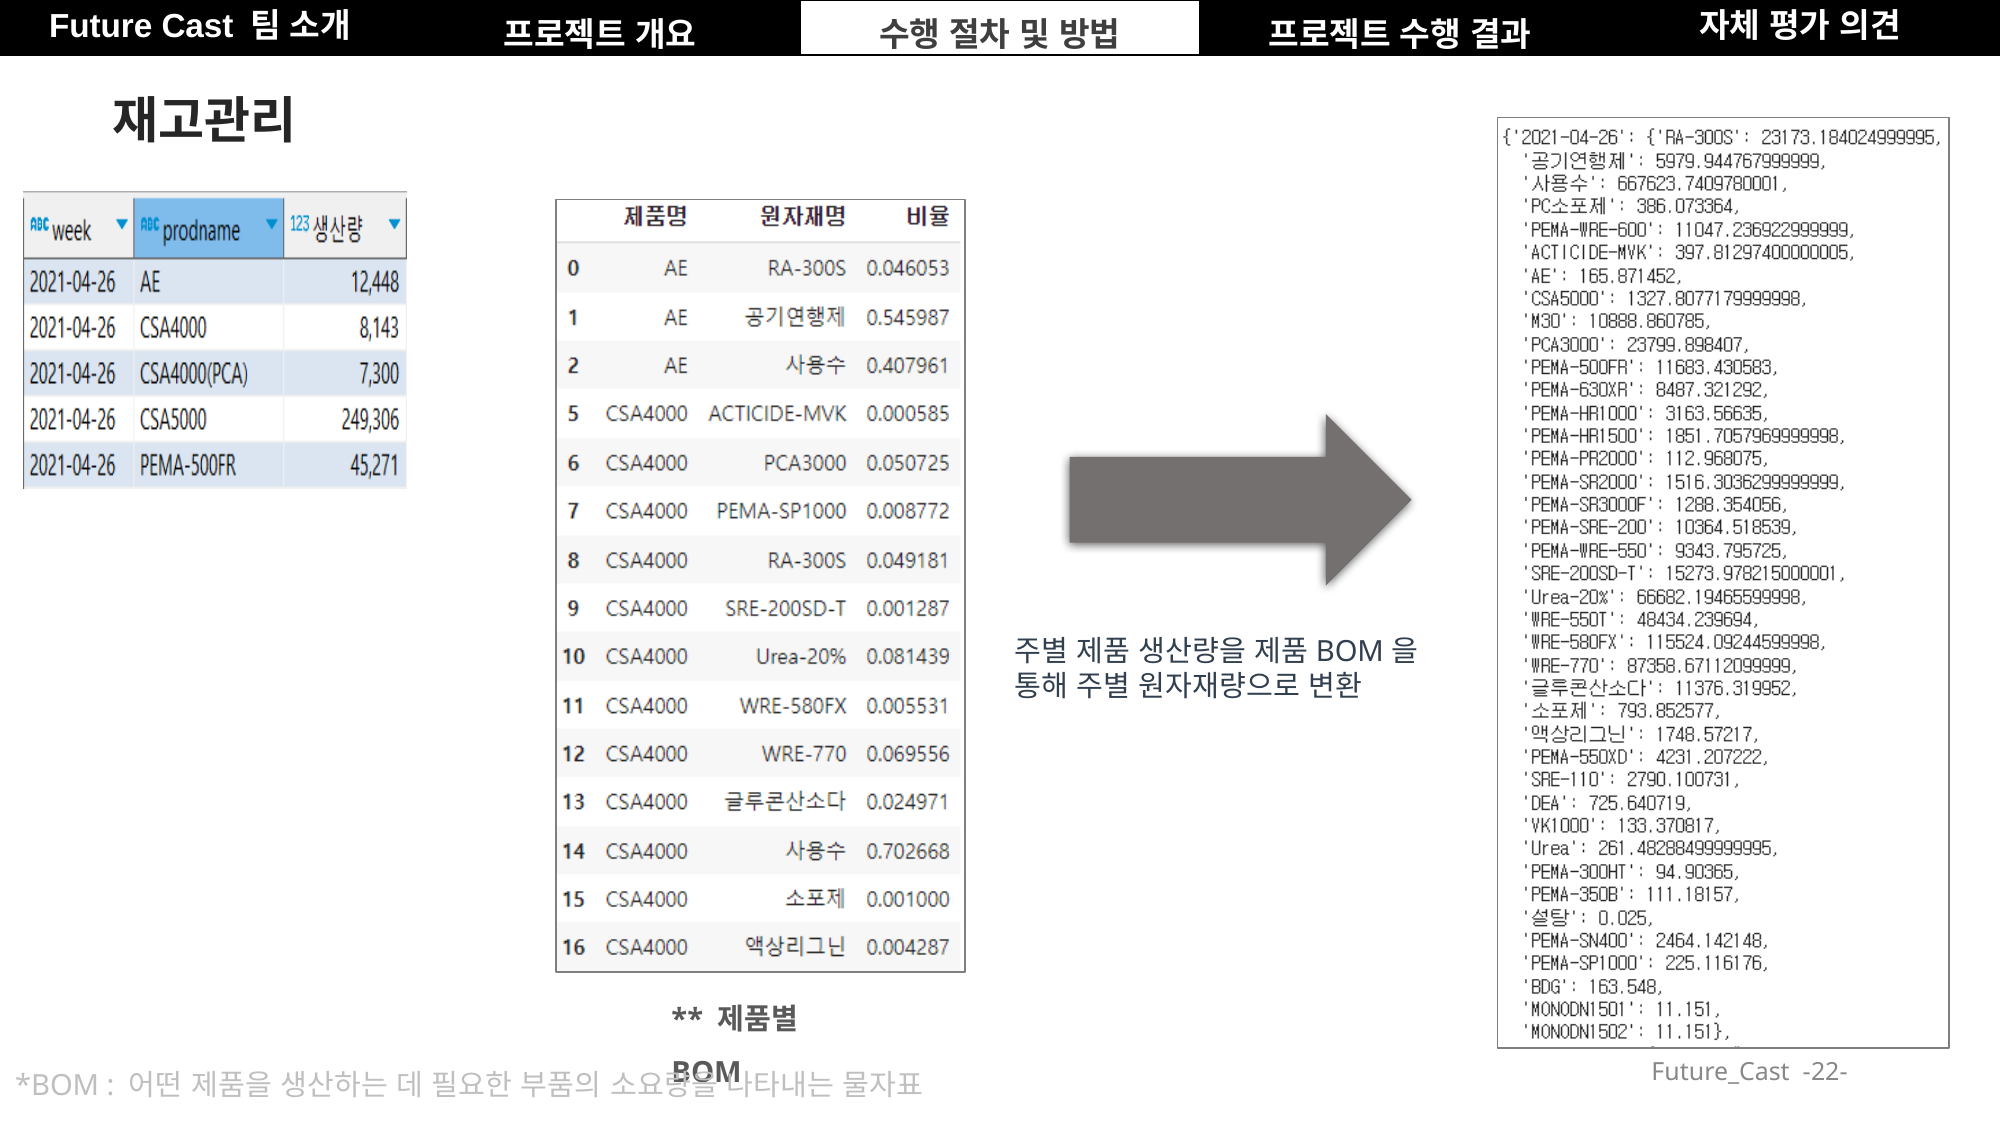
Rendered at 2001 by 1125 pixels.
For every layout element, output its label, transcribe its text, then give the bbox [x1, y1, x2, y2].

text_box ** 제품별 BOM [656, 980, 893, 1041]
table_header 프로젝트 개요 [401, 1, 799, 54]
text_box 주별 제품 생산량을 제품BOM을 통해 주별 원자재량으로 변환 [999, 625, 1483, 710]
picture [22, 191, 408, 489]
table_header 프로젝트 수행 결과 [1201, 1, 1599, 54]
table_header Future Cast 팀 소개 [1, 1, 399, 54]
text_box *BOM : 어떤 제품을 생산하는 데 필요한 부품의 소요량을 나타내는 물자표 [0, 1041, 1019, 1109]
slide_number Future_Cast -‹#›- [1412, 1042, 1863, 1103]
picture [556, 199, 965, 972]
picture [1497, 117, 1949, 1048]
table_header 수행 절차 및 방법 [801, 1, 1199, 54]
text_box [1069, 413, 1412, 586]
text_box 재고관리 [97, 80, 331, 156]
table_header 자체 평가 의견 [1601, 1, 1999, 54]
